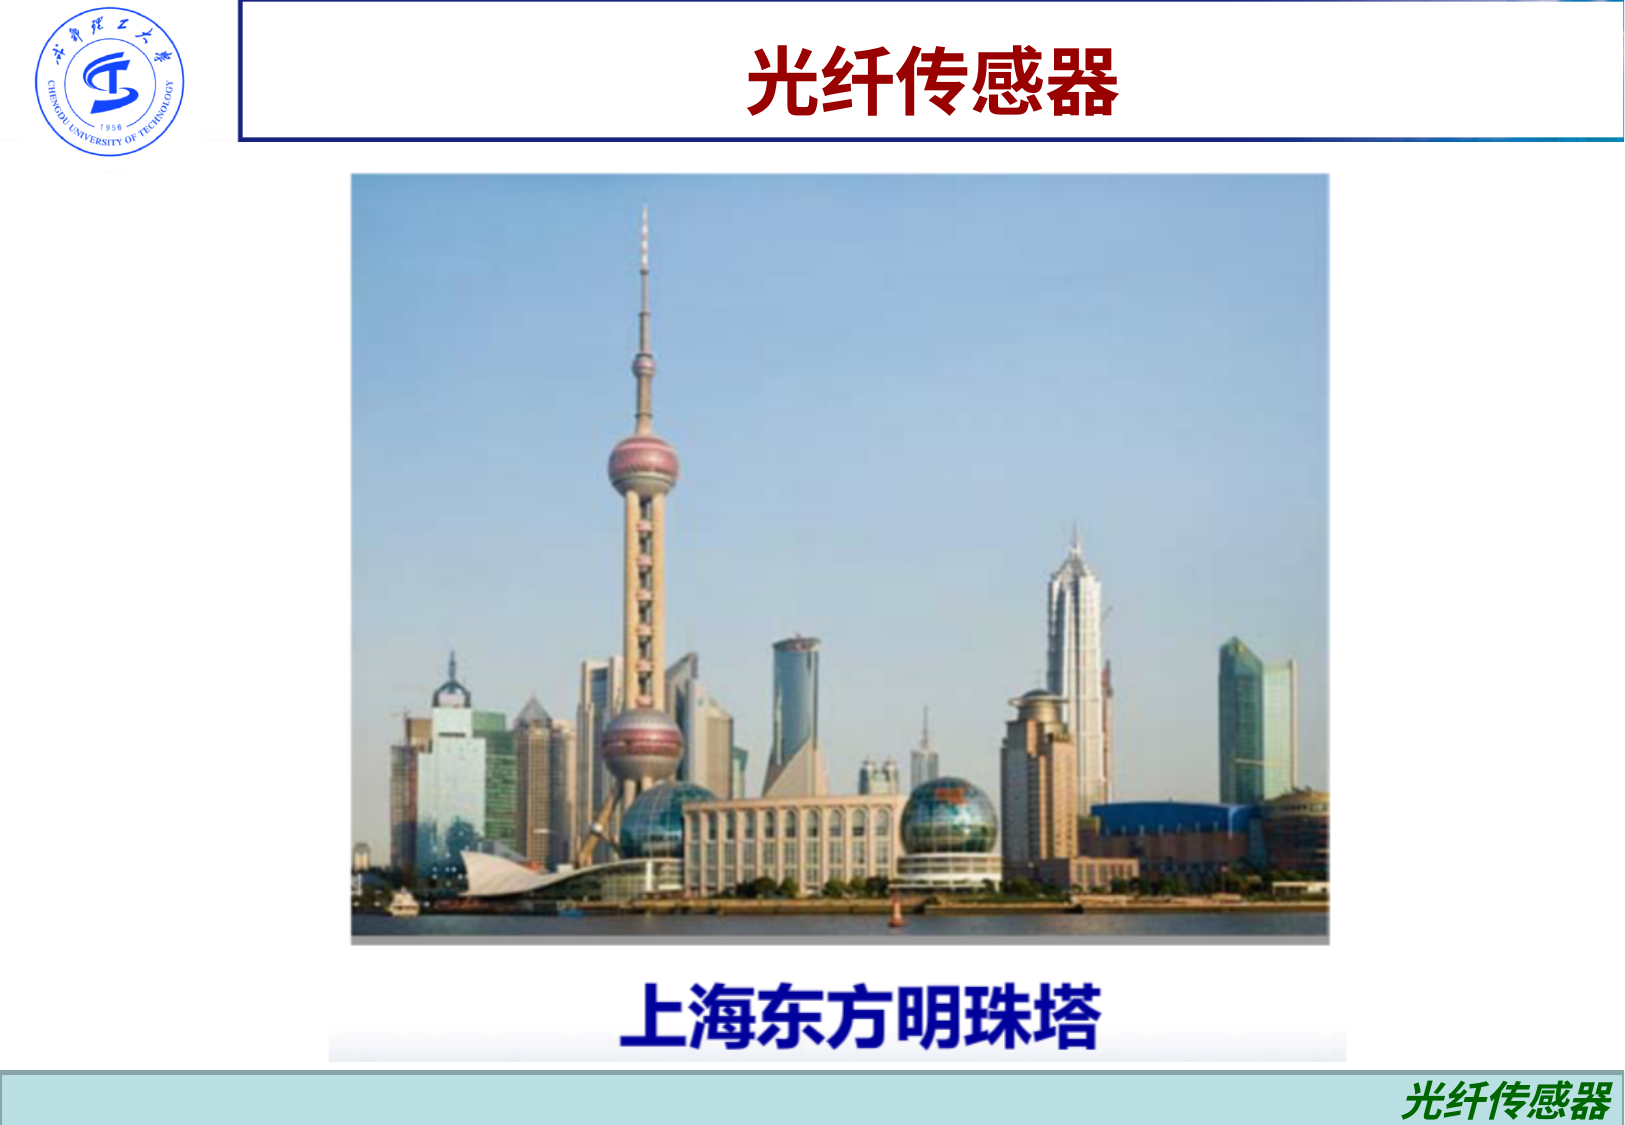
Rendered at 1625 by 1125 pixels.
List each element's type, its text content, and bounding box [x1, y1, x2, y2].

picture [328, 143, 1347, 1062]
picture [0, 0, 1610, 176]
text_box 光纤传感器 [0, 1070, 1625, 1125]
text_box 光纤传感器 [241, 26, 1625, 132]
